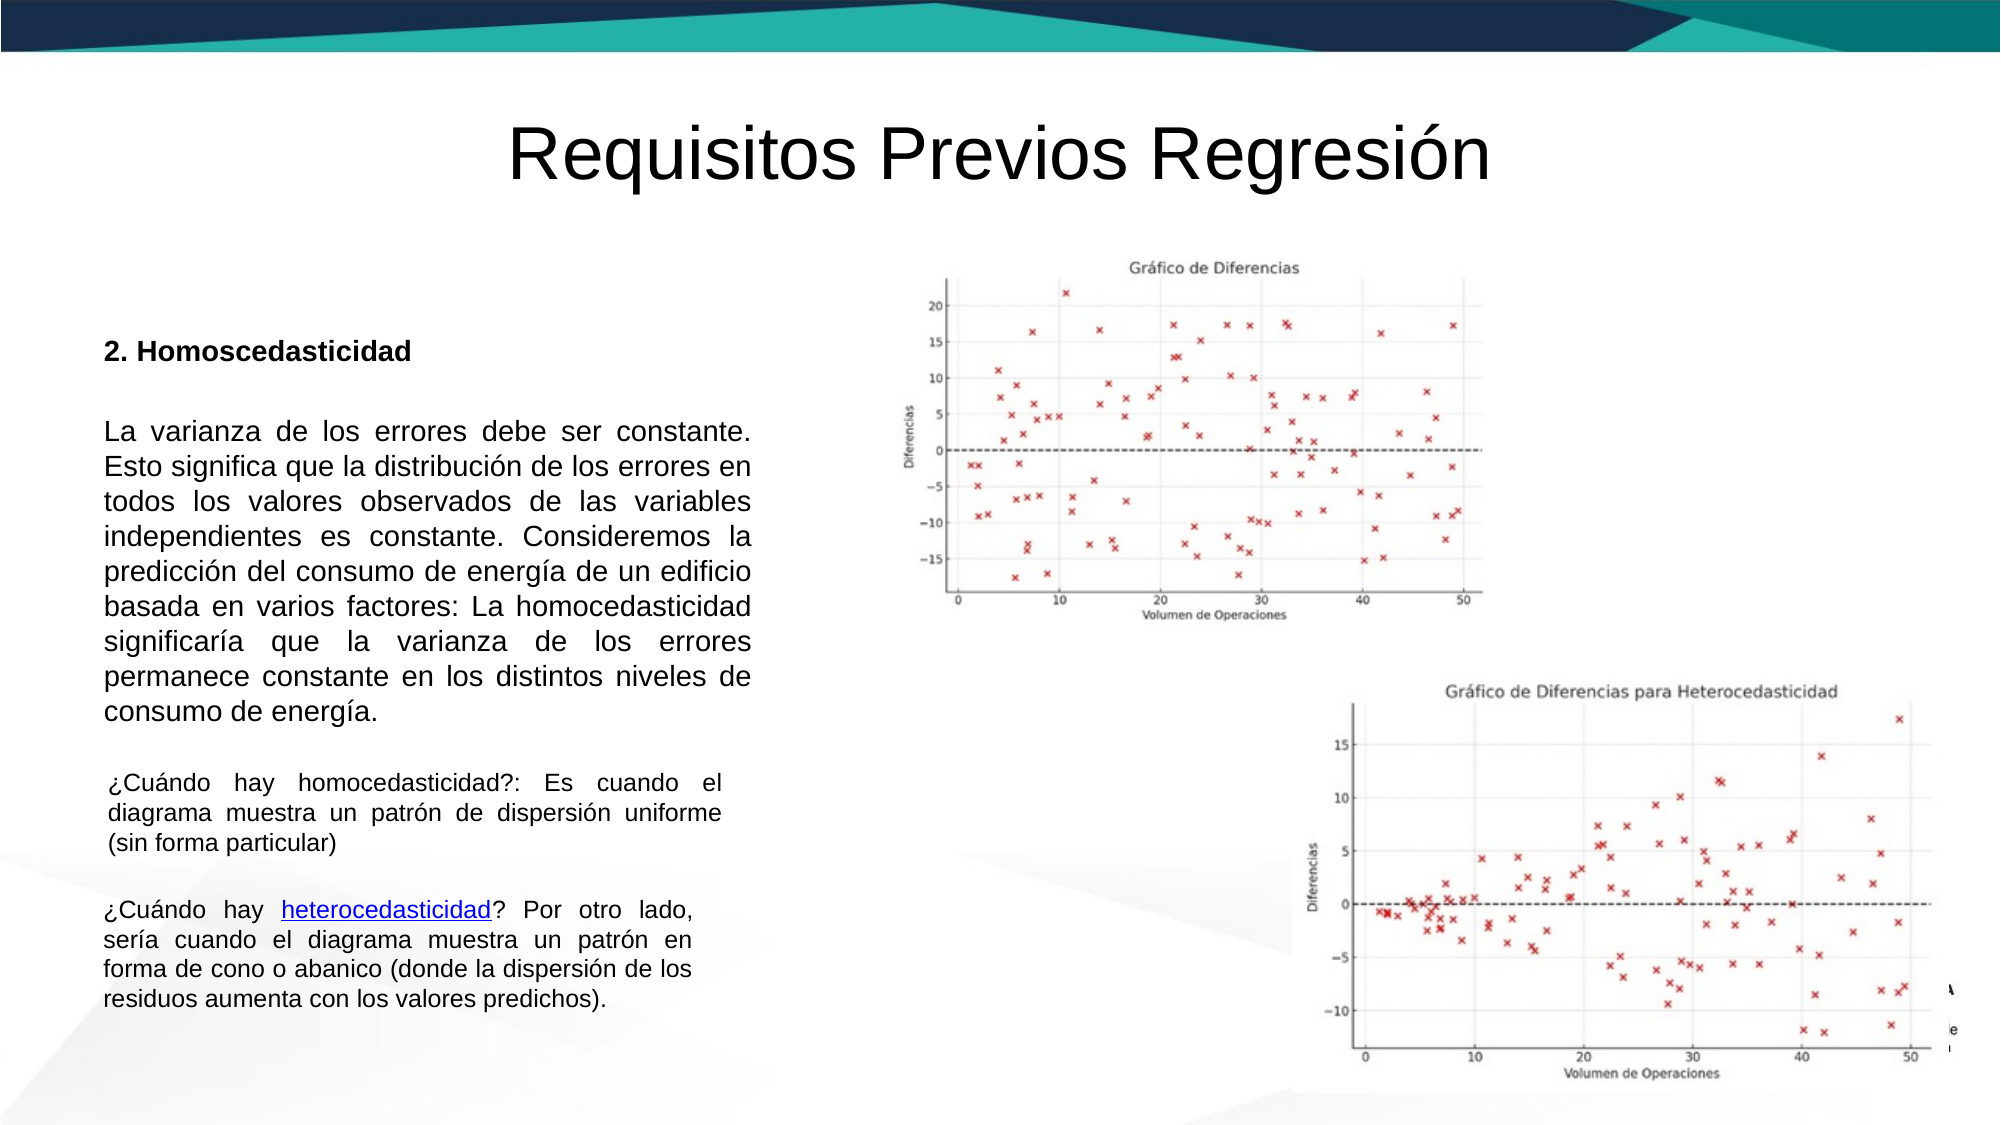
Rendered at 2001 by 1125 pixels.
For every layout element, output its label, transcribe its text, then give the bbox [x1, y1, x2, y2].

text_box ¿Cuándo hay homocedasticidad?: Es cuando el diagrama muestra un patrón de dispersión uniforme (sin forma particular) [93, 759, 739, 858]
text_box 2. Homoscedasticidad La varianza de los errores debe ser constante. Esto significa que la distribución de los errores en todos los valores observados de las variables independientes es constante. Consideremos la predicción del consumo de energía de un edificio basada en varios factores: La homocedasticidad significaría que la varianza de los errores permanece constante en los distintos niveles de consumo de energía. [89, 324, 768, 791]
text_box Requisitos Previos Regresión [360, 96, 1640, 202]
picture [0, 0, 2000, 1125]
text_box ¿Cuándo hay heterocedasticidad? Por otro lado, sería cuando el diagrama muestra un patrón en forma de cono o abanico (donde la dispersión de los residuos aumenta con los valores predichos). [88, 885, 709, 1013]
